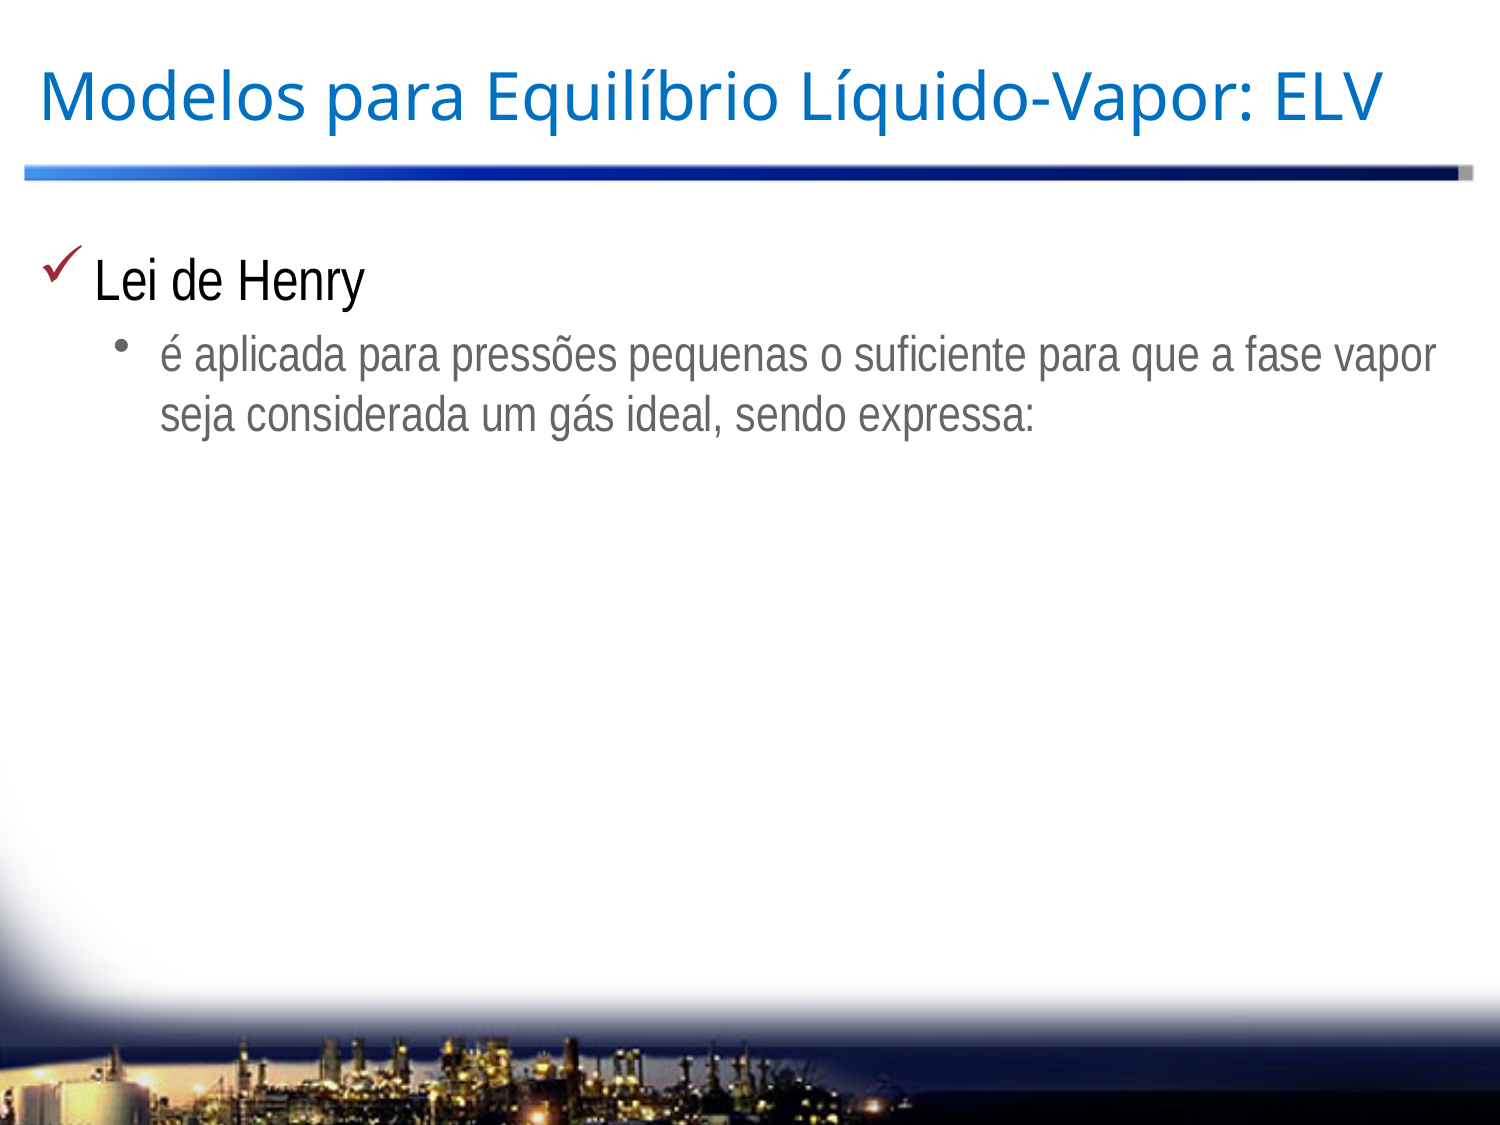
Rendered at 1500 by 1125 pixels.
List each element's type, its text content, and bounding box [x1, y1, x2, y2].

title Modelos para Equilíbrio Líquido-Vapor: ELV [23, 0, 1477, 188]
list Lei de Henry é aplicada para pressões pequenas o suficiente para que a fase vapor seja considerada um gás ideal, sendo expressa: [23, 234, 1476, 988]
picture [0, 0, 1500, 1125]
